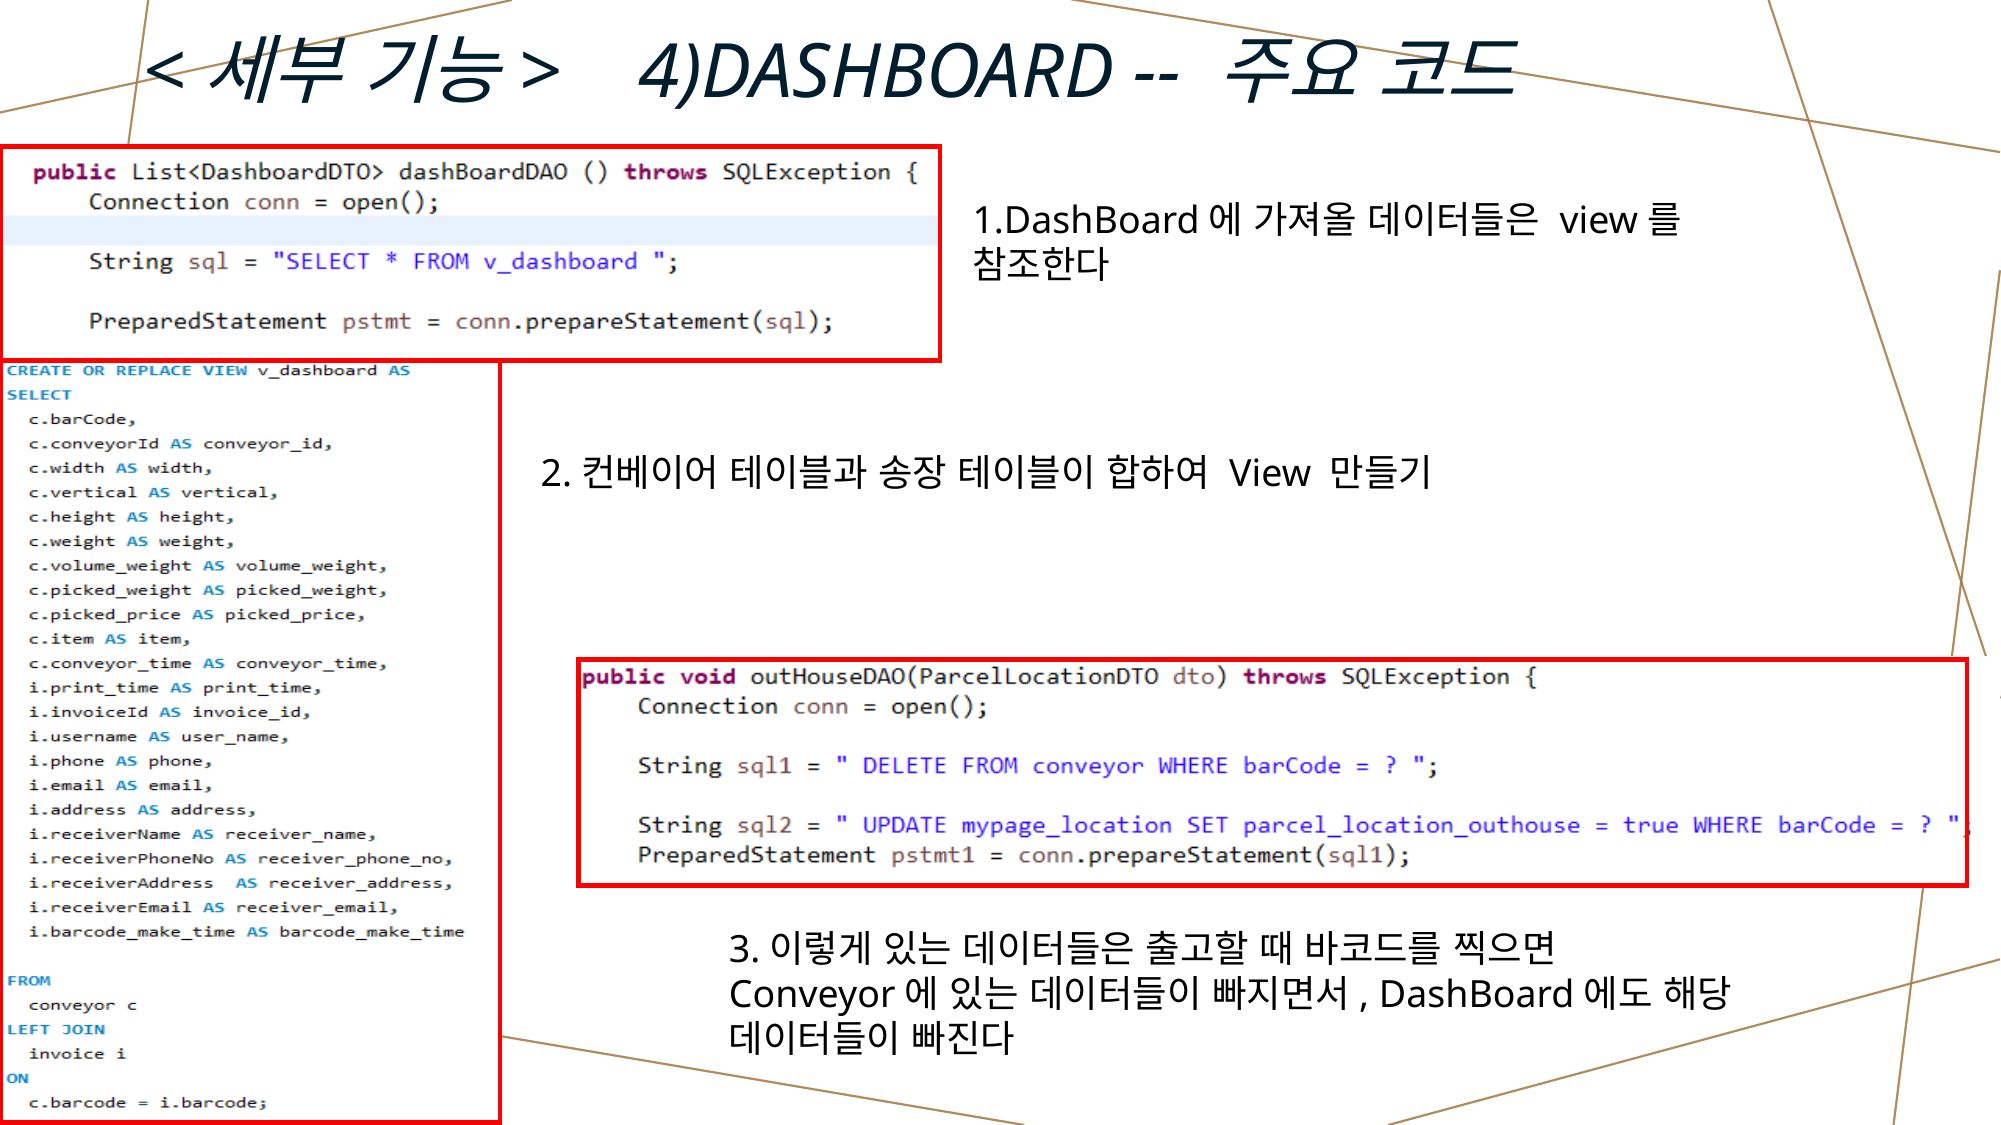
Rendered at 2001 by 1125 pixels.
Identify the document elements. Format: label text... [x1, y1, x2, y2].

text_box [578, 883, 1968, 887]
picture [563, 656, 2000, 883]
title <세부 기능> 4)Dashboard -- 주요 코드 [127, 0, 1753, 122]
text_box 3.이렇게 있는 데이터들은 출고할 때 바코드를 찍으면 Conveyor에 있는 데이터들이 빠지면서, DashBoard에도 해당 데이터들이 빠진다 [713, 917, 1883, 1068]
text_box 1.DashBoard에 가져올 데이터들은 view를 참조한다 [957, 188, 1754, 294]
text_box 2.컨베이어 테이블과 송장 테이블이 합하여 View 만들기 [525, 441, 1631, 502]
picture [0, 145, 940, 1125]
